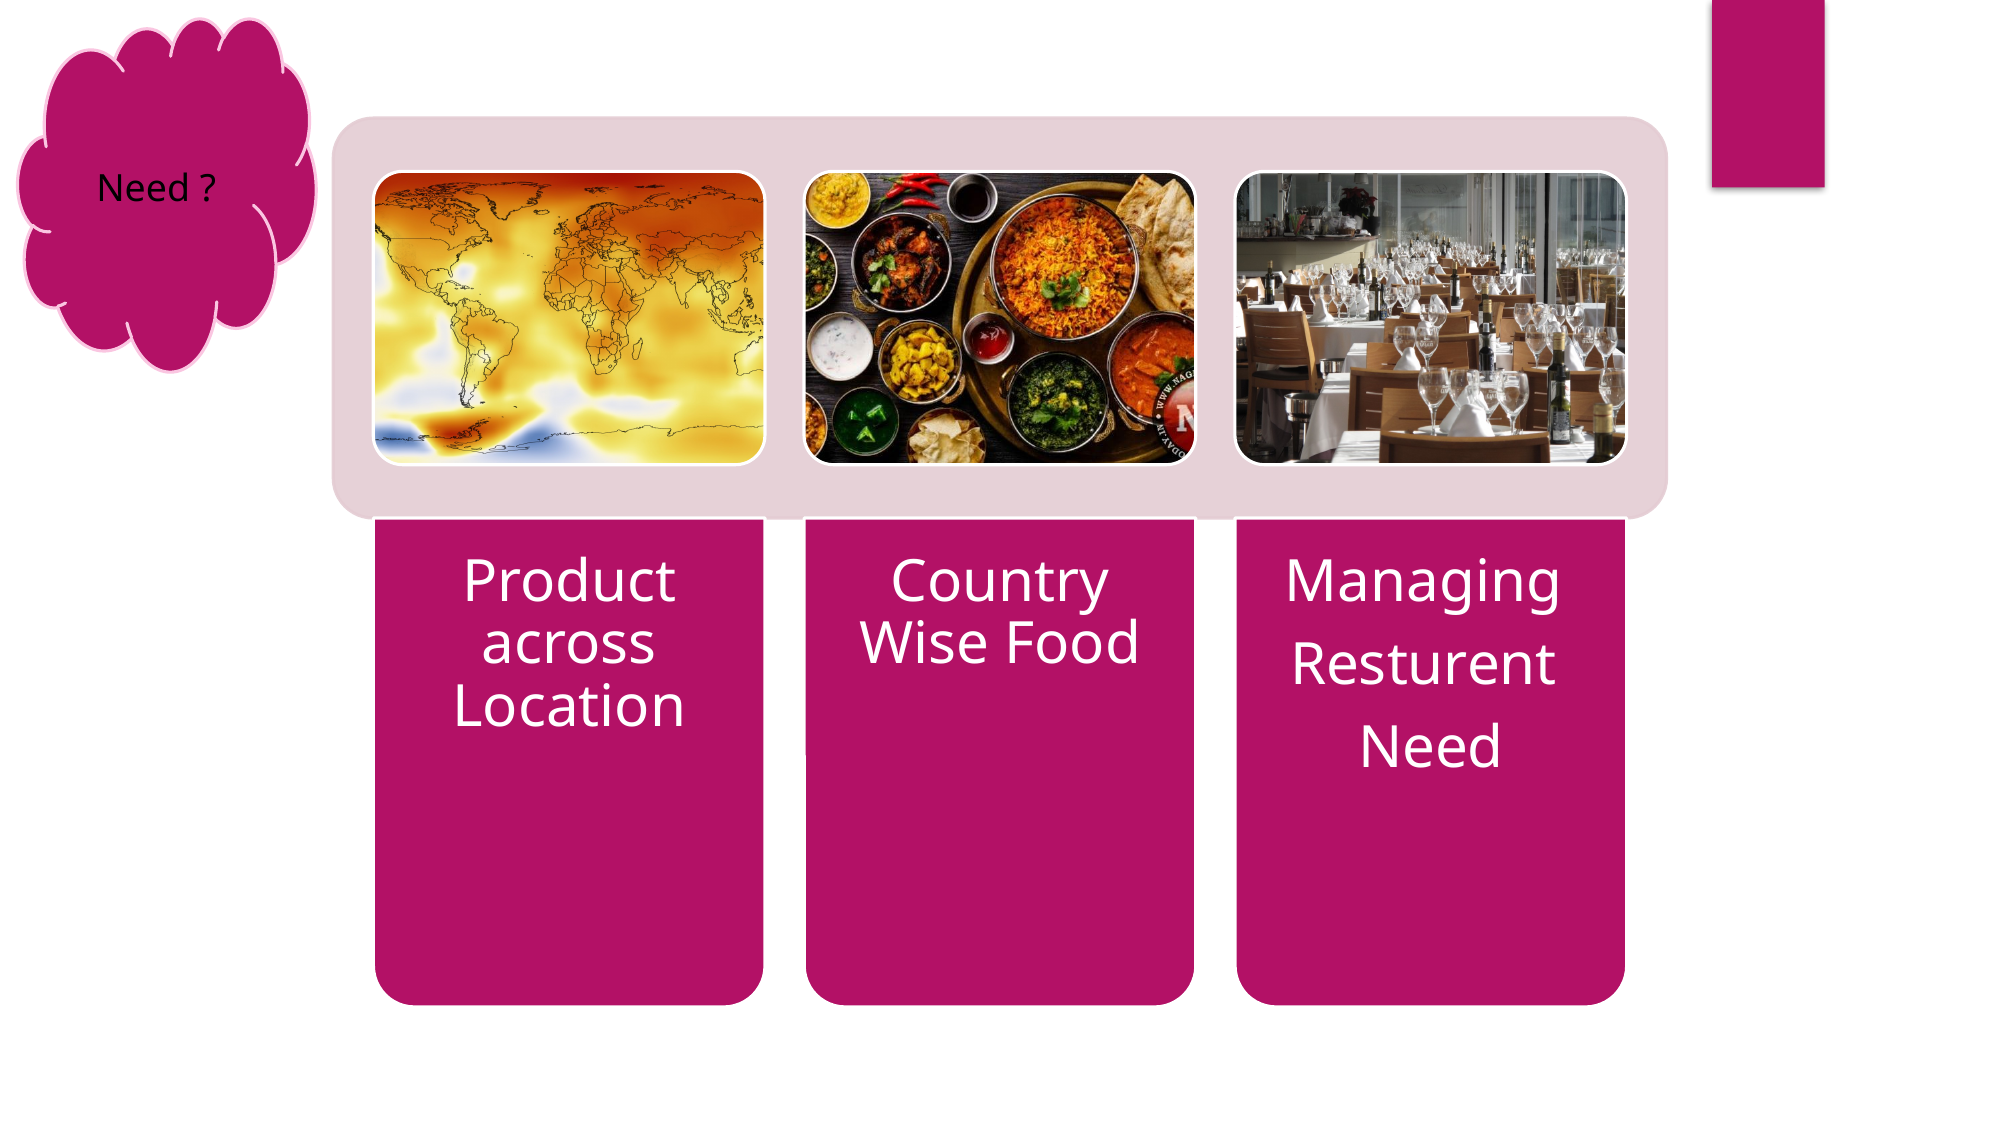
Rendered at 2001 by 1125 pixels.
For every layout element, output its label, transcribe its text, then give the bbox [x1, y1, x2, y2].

text_box Need ? [15, 17, 318, 374]
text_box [332, 117, 1667, 1008]
